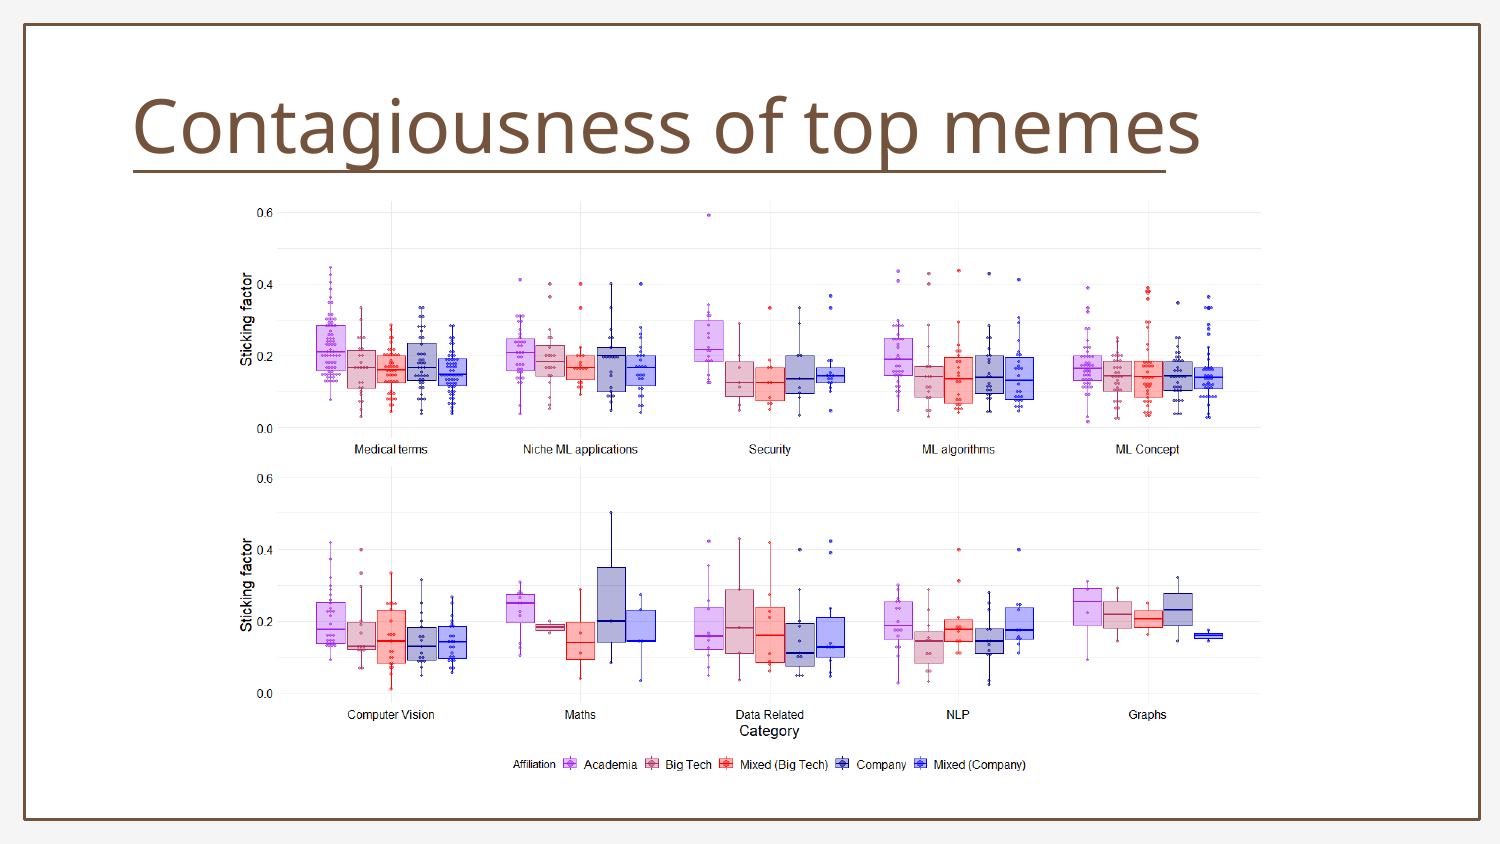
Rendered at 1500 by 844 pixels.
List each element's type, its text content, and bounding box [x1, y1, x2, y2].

title Contagiousness of top memes [116, 63, 1339, 191]
picture [227, 190, 1273, 788]
